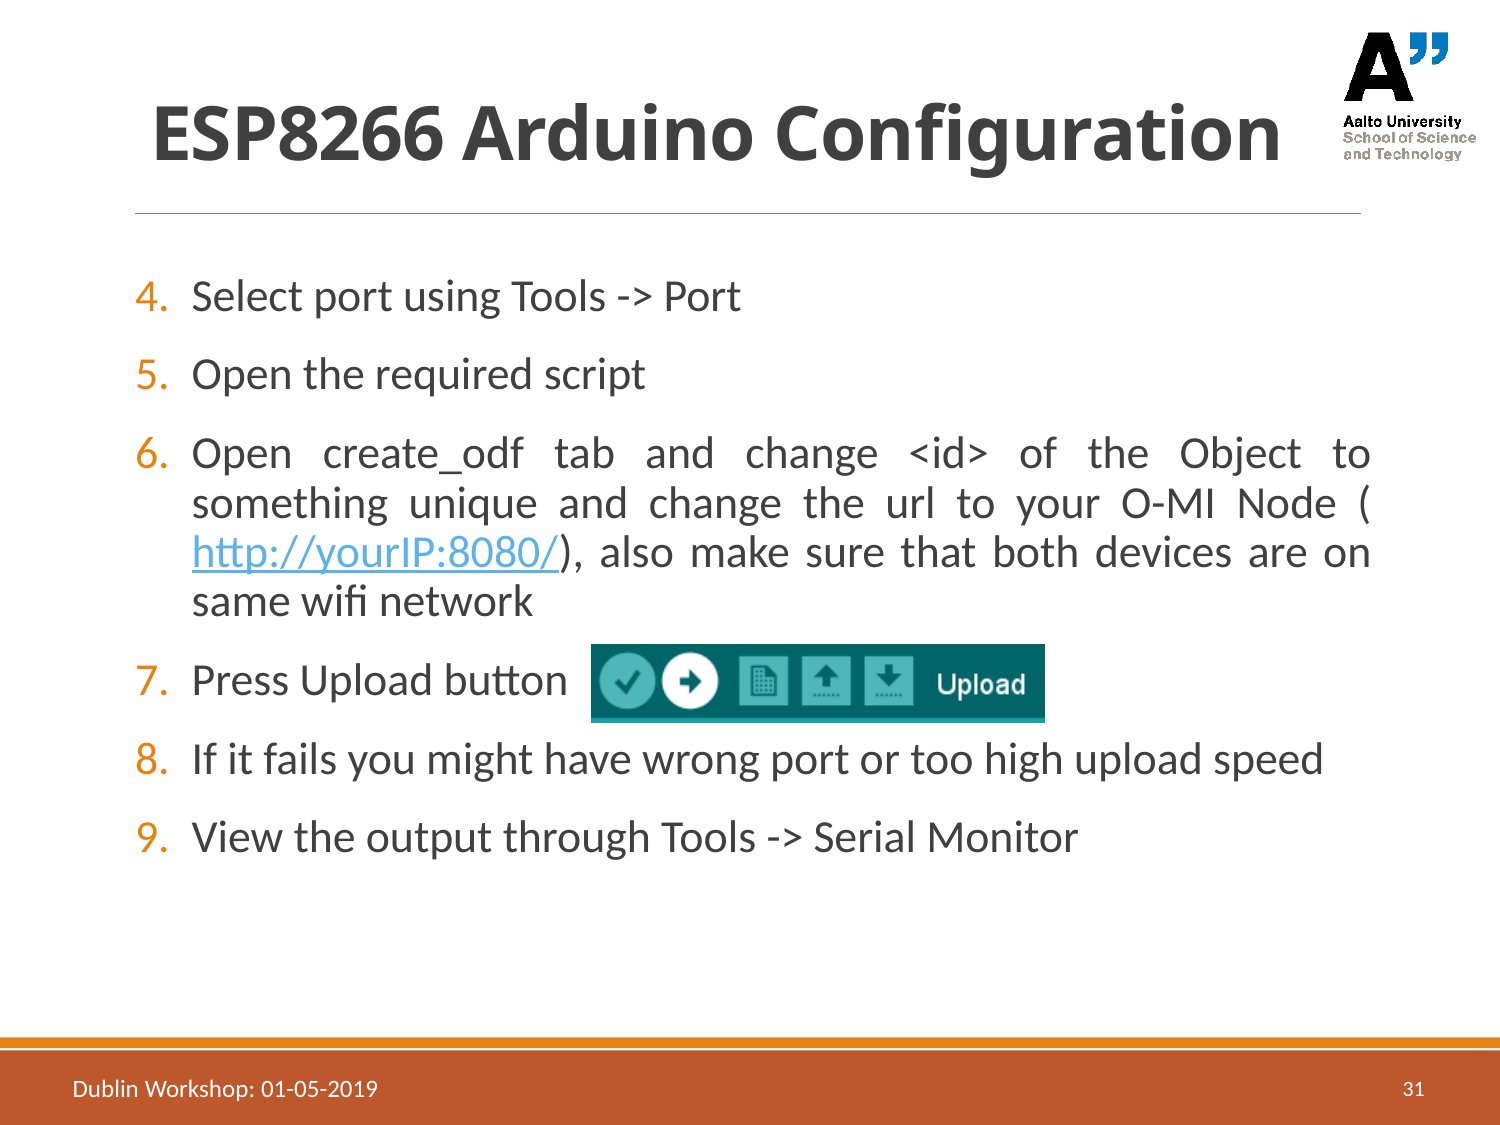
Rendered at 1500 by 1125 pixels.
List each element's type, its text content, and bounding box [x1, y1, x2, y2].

list Select port using Tools -> Port Open the required script Open create_odf tab and change <id> of the Object to something unique and change the url to your O-MI Node (http://yourIP:8080/), also make sure that both devices are on same wifi network Press Upload button If it fails you might have wrong port or too high upload speed View the output through Tools -> Serial Monitor [135, 264, 1373, 925]
picture [1311, 1, 1500, 186]
slide_number 31 [1278, 1058, 1440, 1118]
picture [591, 643, 1046, 723]
title ESP8266 Arduino Configuration [135, 28, 1373, 184]
footer Dublin Workshop: 01-05-2019 [0, 1057, 452, 1118]
